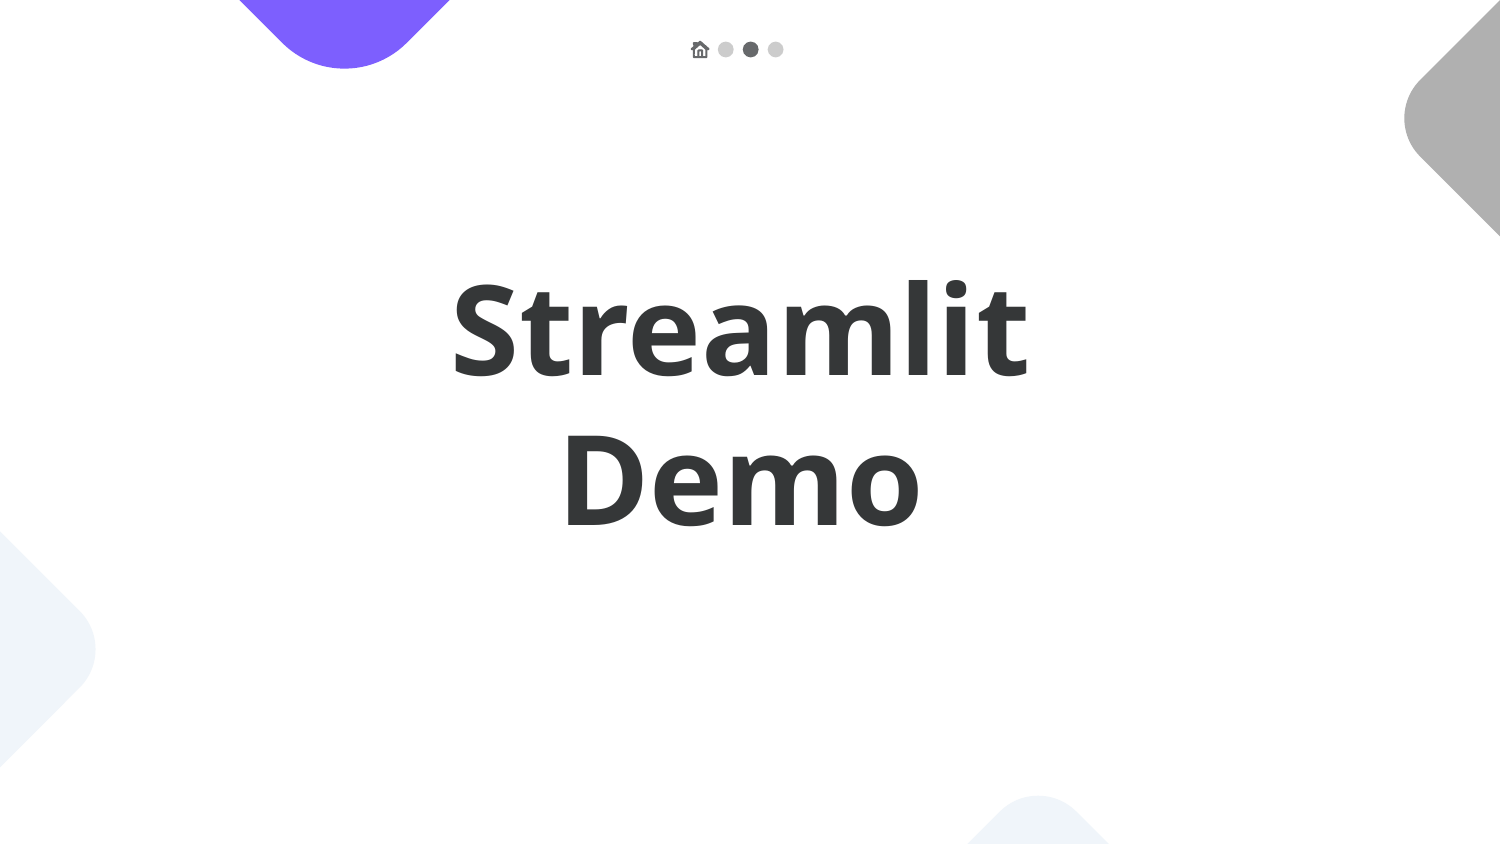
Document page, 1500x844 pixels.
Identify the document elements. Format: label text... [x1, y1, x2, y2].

title Streamlit Demo [344, 235, 1138, 566]
text_box [742, 41, 759, 58]
text_box [767, 41, 784, 58]
text_box [717, 41, 734, 58]
text_box [691, 41, 709, 58]
